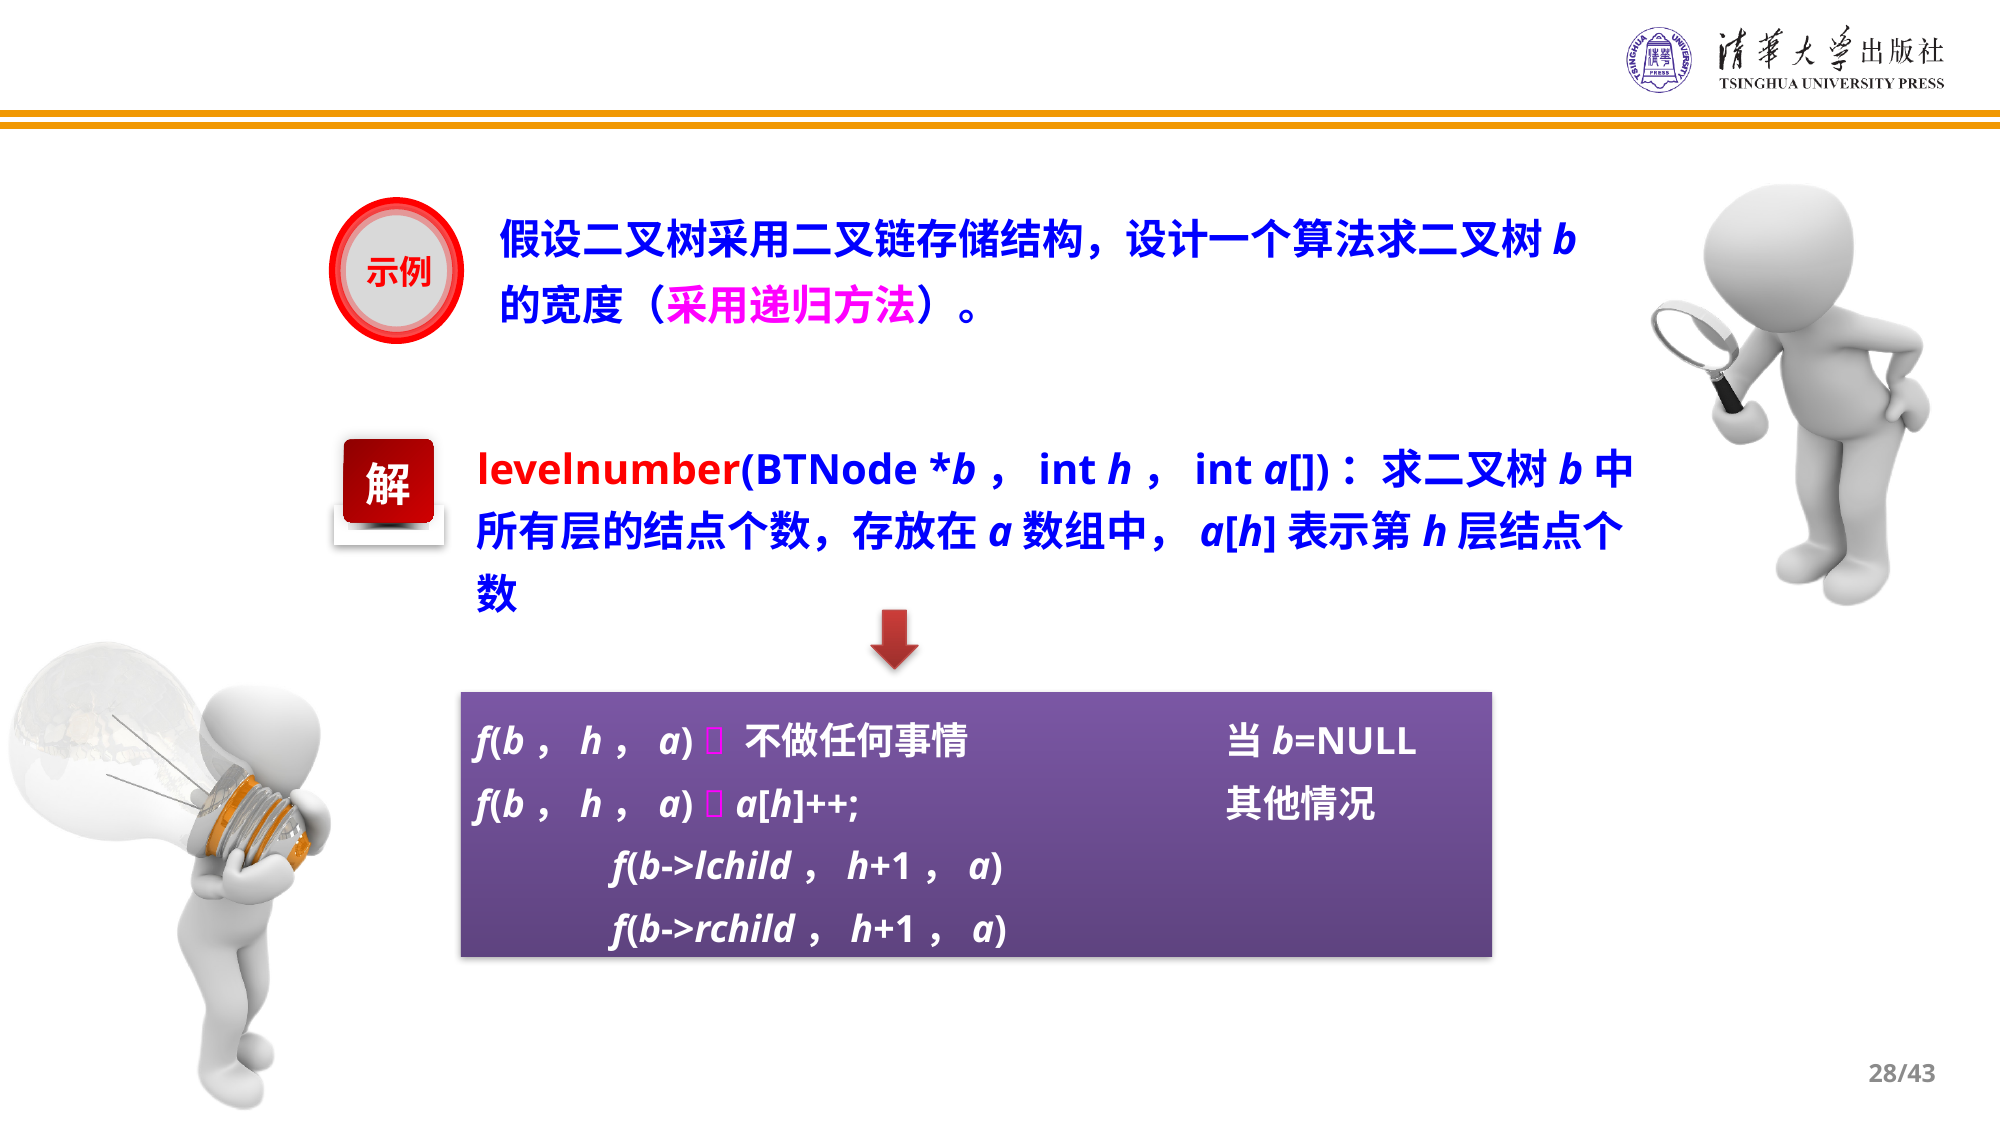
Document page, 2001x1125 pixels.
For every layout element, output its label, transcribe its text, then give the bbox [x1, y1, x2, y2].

slide_number /43 [1484, 1042, 1951, 1103]
picture [0, 590, 512, 1125]
picture [1525, 0, 2001, 646]
text_box f(b，h，a)  不做任何事情 当b=NULL f(b，h，a)  a[h]++; 其他情况 f(b->lchild，h+1，a) f(b->rchild，h+1，a) [460, 692, 1493, 957]
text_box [343, 434, 463, 531]
text_box [870, 609, 919, 670]
text_box levelnumber(BTNode *b，int h，int a[])：求二叉树b中所有层的结点个数，存放在a数组中，a[h]表示第h层结点个数 [462, 422, 1681, 625]
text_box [331, 188, 1598, 342]
